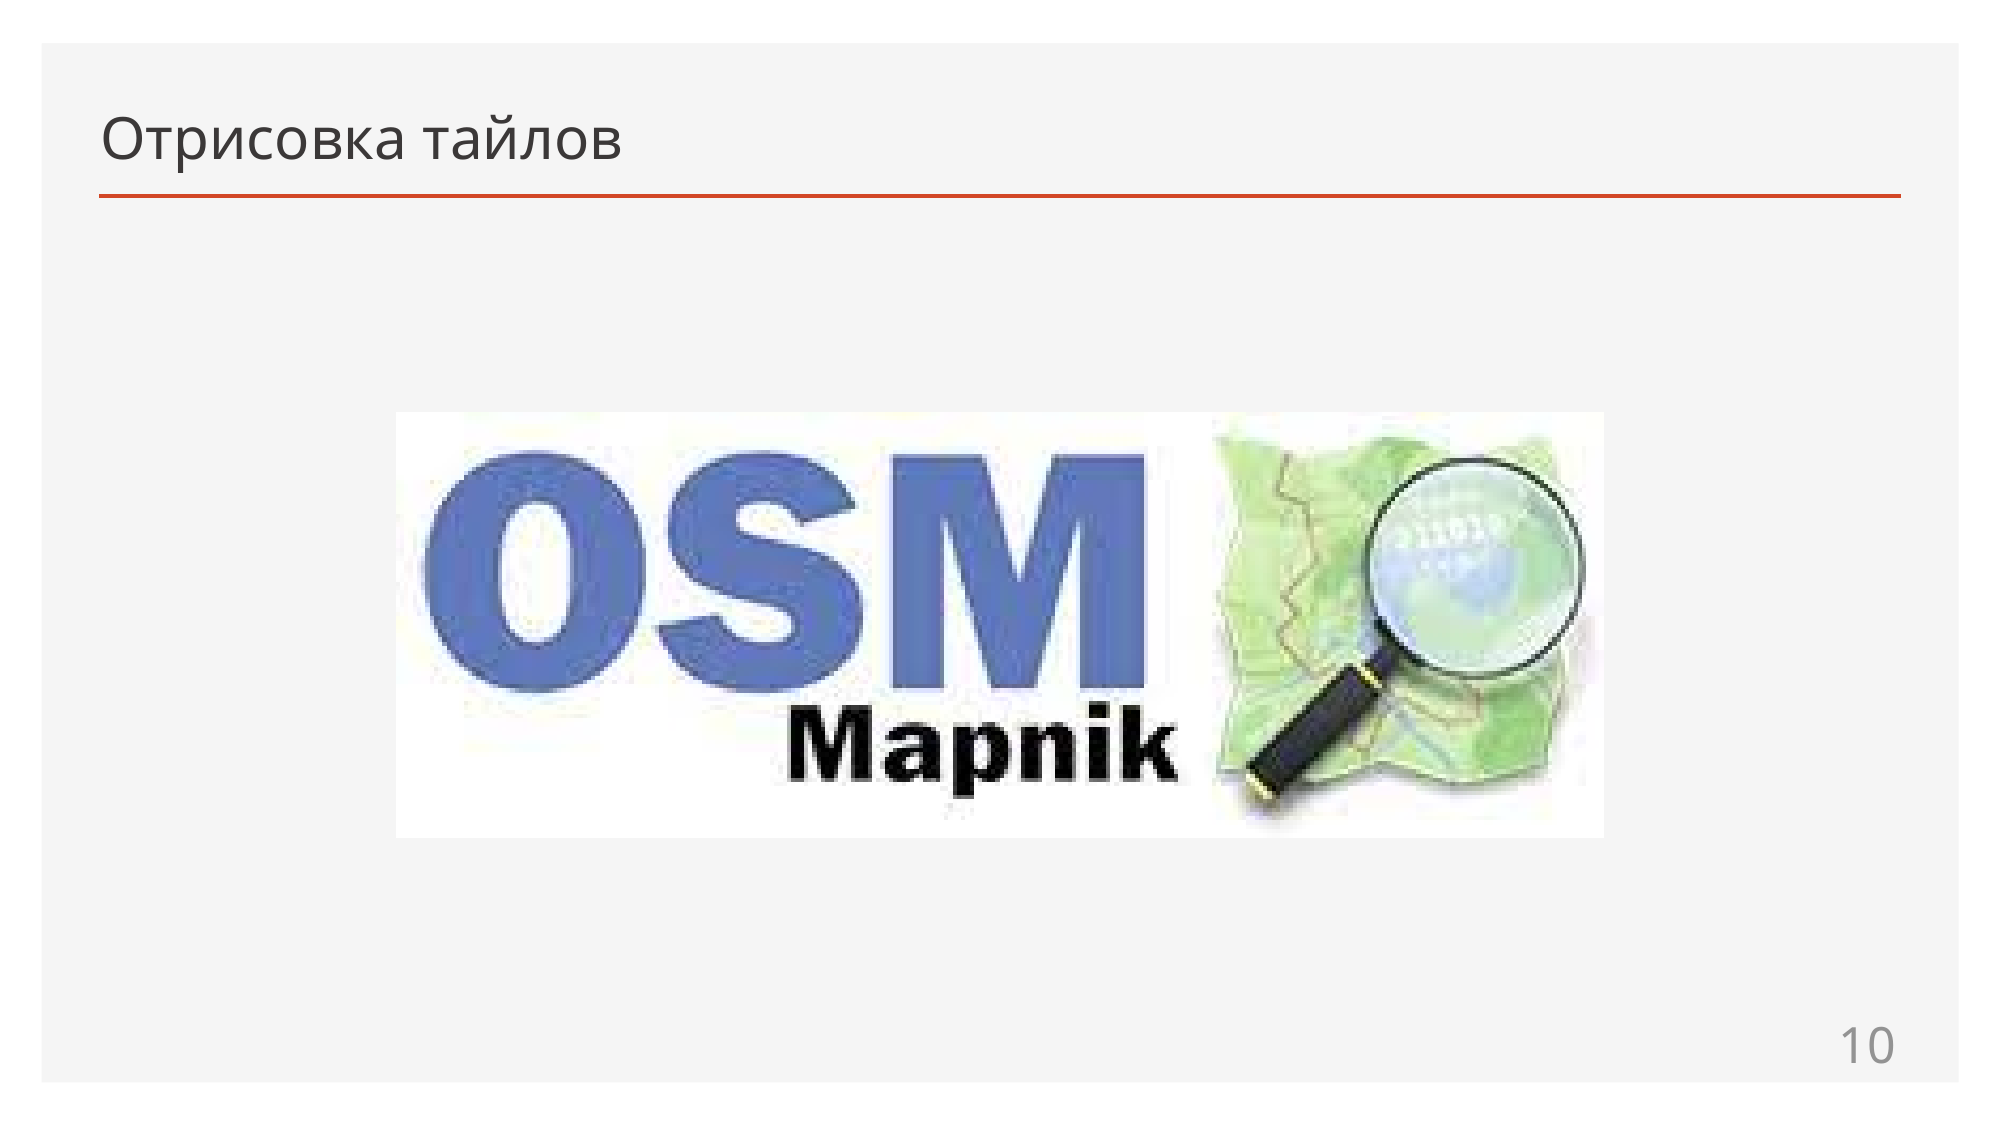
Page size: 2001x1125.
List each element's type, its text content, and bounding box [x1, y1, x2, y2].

picture [396, 412, 1604, 838]
title Отрисовка тайлов [85, 73, 1214, 179]
slide_number 10 [1373, 1017, 1911, 1078]
